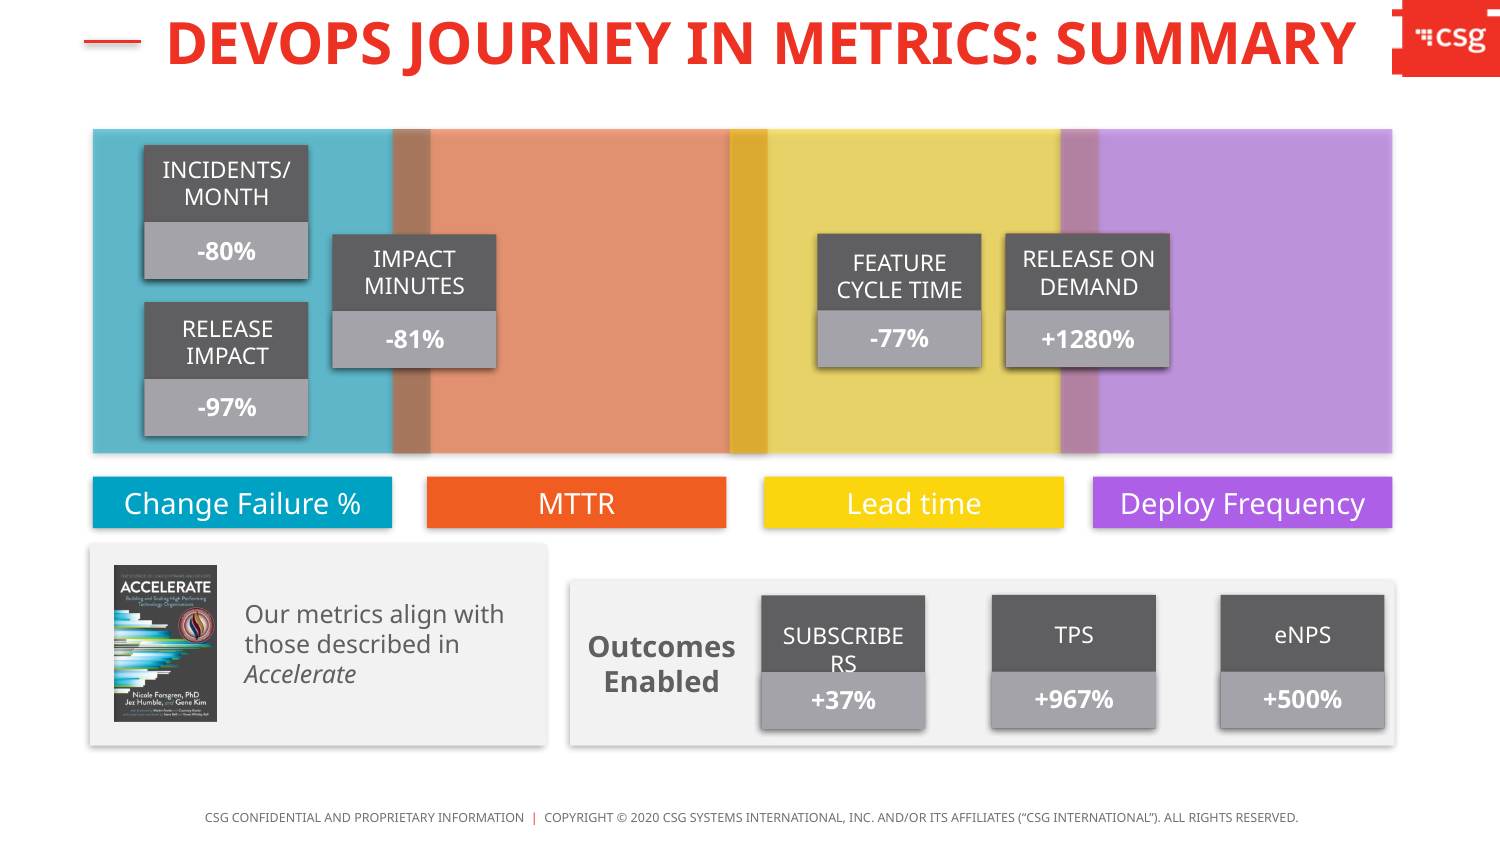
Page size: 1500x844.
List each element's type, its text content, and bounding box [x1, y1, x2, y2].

text_box [569, 580, 1395, 746]
text_box [392, 128, 728, 454]
list Devops journey in metrics: SUMMARY [150, 0, 1384, 85]
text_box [144, 301, 310, 437]
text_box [817, 233, 982, 368]
text_box [92, 128, 391, 454]
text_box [144, 145, 309, 280]
text_box Lead time [764, 476, 1065, 529]
text_box [89, 544, 547, 746]
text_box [991, 594, 1157, 729]
text_box Deploy Frequency [1092, 476, 1393, 529]
picture [114, 565, 217, 723]
text_box [1060, 128, 1393, 454]
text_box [1220, 594, 1385, 729]
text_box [761, 595, 926, 730]
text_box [1005, 233, 1171, 368]
picture [1392, 0, 1500, 77]
text_box Outcomes Enabled [556, 621, 756, 679]
text_box Change Failure % [92, 476, 393, 529]
text_box MTTR [426, 476, 727, 529]
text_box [332, 234, 497, 369]
text_box Our metrics align with those described in Accelerate [229, 591, 547, 713]
text_box [729, 128, 1059, 454]
